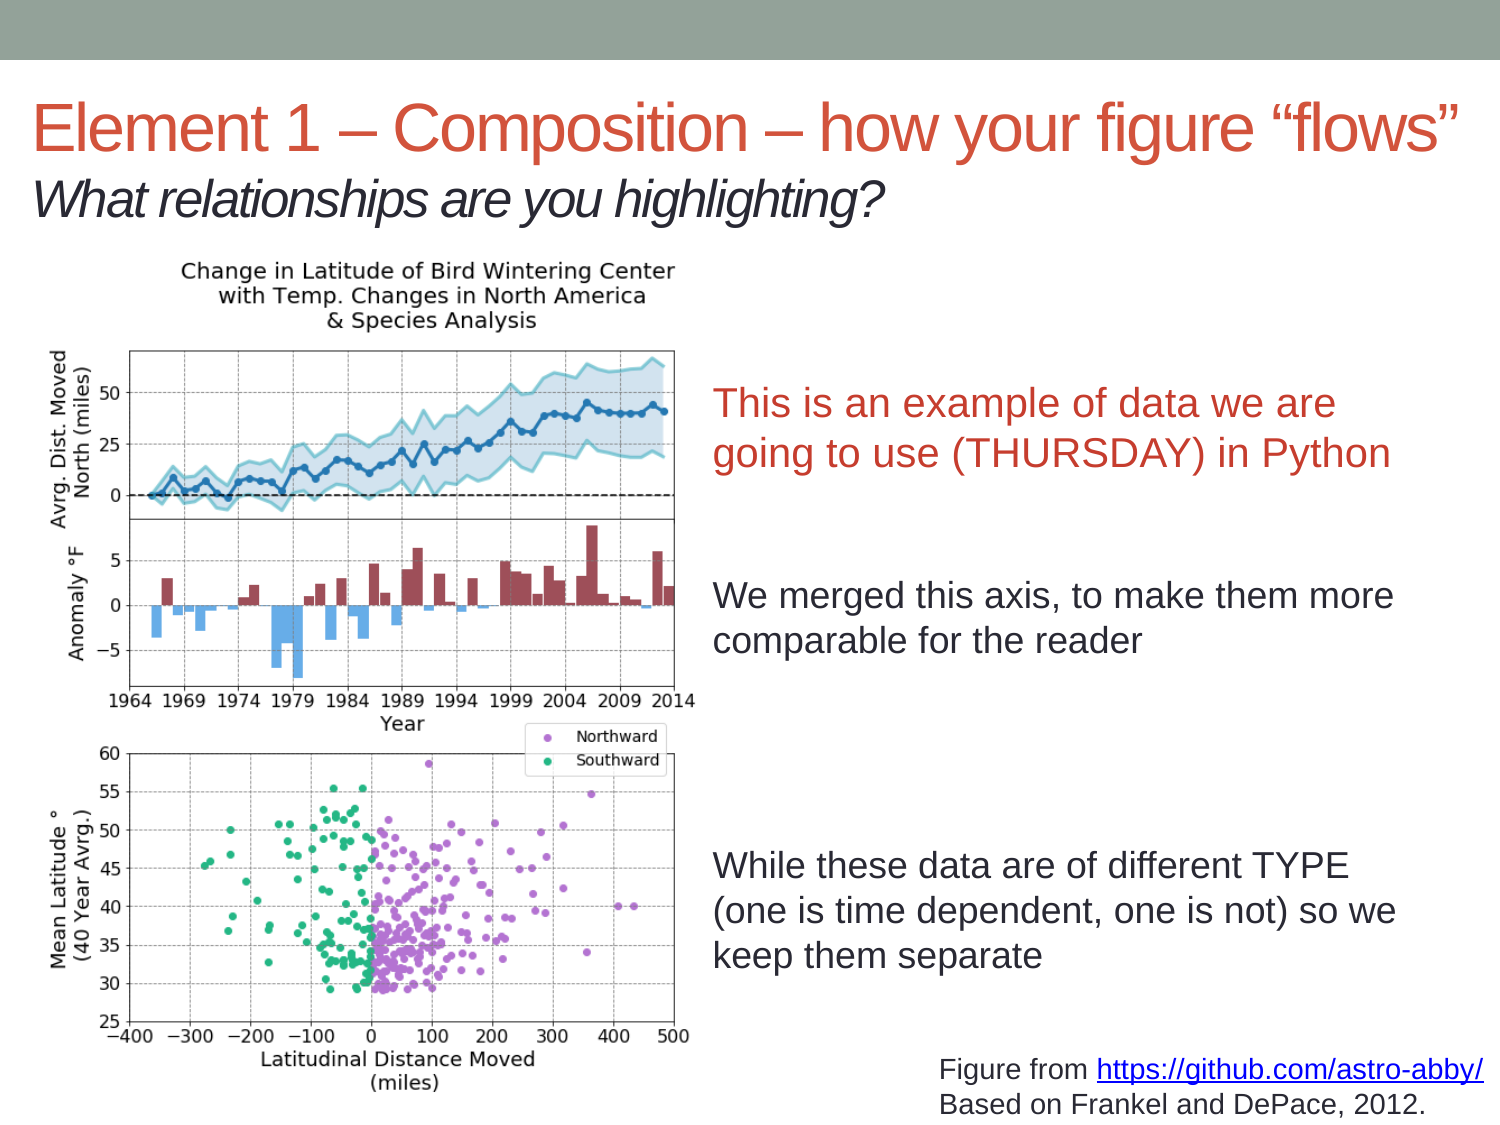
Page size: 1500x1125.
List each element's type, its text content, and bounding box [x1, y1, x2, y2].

text_box This is an example of data we are going to use (THURSDAY) in Python We merged this axis, to make them more comparable for the reader While these data are of different TYPE (one is time dependent, one is not) so we keep them separate [732, 368, 1416, 983]
picture [15, 254, 723, 1101]
text_box Figure from https://github.com/astro-abby/ Based on Frankel and DePace, 2012. [924, 1043, 1499, 1125]
title Element 1 – Composition – how your figure “flows” What relationships are you highlighting? [16, 74, 1500, 237]
